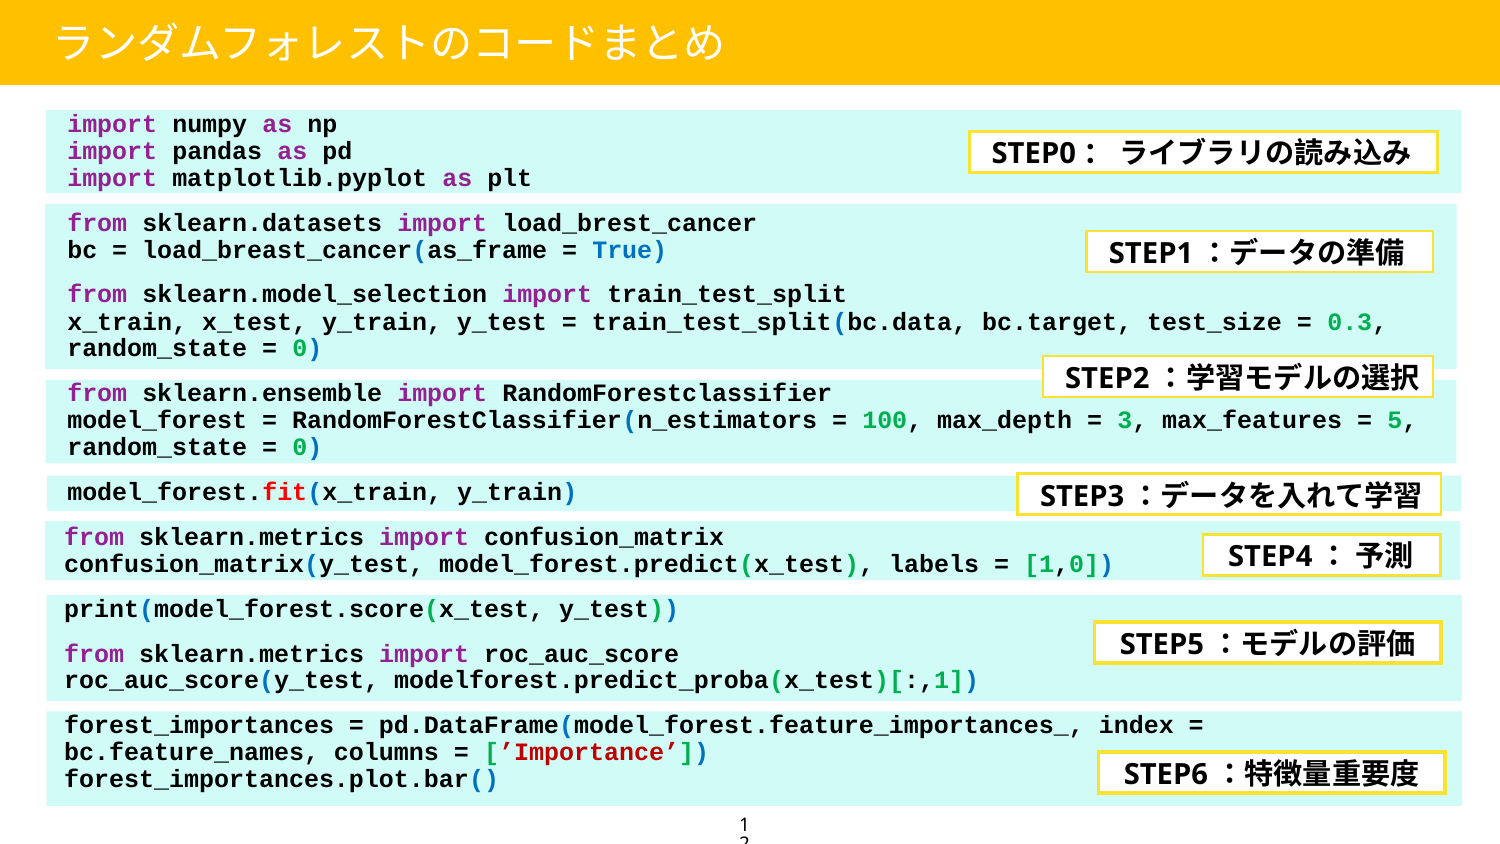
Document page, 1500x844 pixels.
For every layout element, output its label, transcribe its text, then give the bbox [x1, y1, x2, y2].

text_box [1434, 521, 1461, 581]
text_box [1434, 380, 1457, 464]
text_box STEP2：学習モデルの選択 [1043, 356, 1434, 398]
text_box [46, 711, 1462, 806]
text_box [1434, 594, 1462, 702]
text_box ランダムフォレストのコードまとめ [49, 12, 730, 70]
text_box [1434, 110, 1462, 193]
text_box [1434, 203, 1457, 370]
text_box STEP0： ライブラリの読み込み [969, 131, 1438, 173]
text_box STEP3：データを入れて学習 [1017, 473, 1441, 515]
text_box [0, 0, 1500, 85]
text_box STEP5：モデルの評価 [1094, 621, 1441, 664]
text_box STEP1：データの準備 [1086, 230, 1434, 273]
slide_number 12 [730, 804, 769, 844]
text_box [1441, 475, 1462, 512]
text_box import numpy as np import pandas as pd import matplotlib.pyplot as plt from sklearn.datasets import load_brest_cancer bc = load_breast_cancer(as_frame = True) from sklearn.model_selection import train_test_split x_train, x_test, y_train, y_test = train_test_split(bc.data, bc.target, test_size = 0.3, random_state = 0) from sklearn.ensemble import RandomForestclassifier model_forest = RandomForestClassifier(n_estimators = 100, max_depth = 3, max_features = 5, random_state = 0) model_forest.fit(x_train, y_train) from sklearn.metrics import confusion_matrix confusion_matrix(y_test, model_forest.predict(x_test), labels = [1,0]) print(model_forest.score(x_test, y_test)) from sklearn.metrics import roc_auc_score roc_auc_score(y_test, modelforest.predict_proba(x_test)[:,1]) forest_importances = pd.DataFrame(model_forest.feature_importances_, index = bc.feature_names, columns = [’Importance’]) forest_importances.plot.bar() [41, 110, 1434, 794]
text_box STEP6：特徴量重要度 [1098, 751, 1445, 793]
text_box STEP4： 予測 [1202, 534, 1441, 576]
